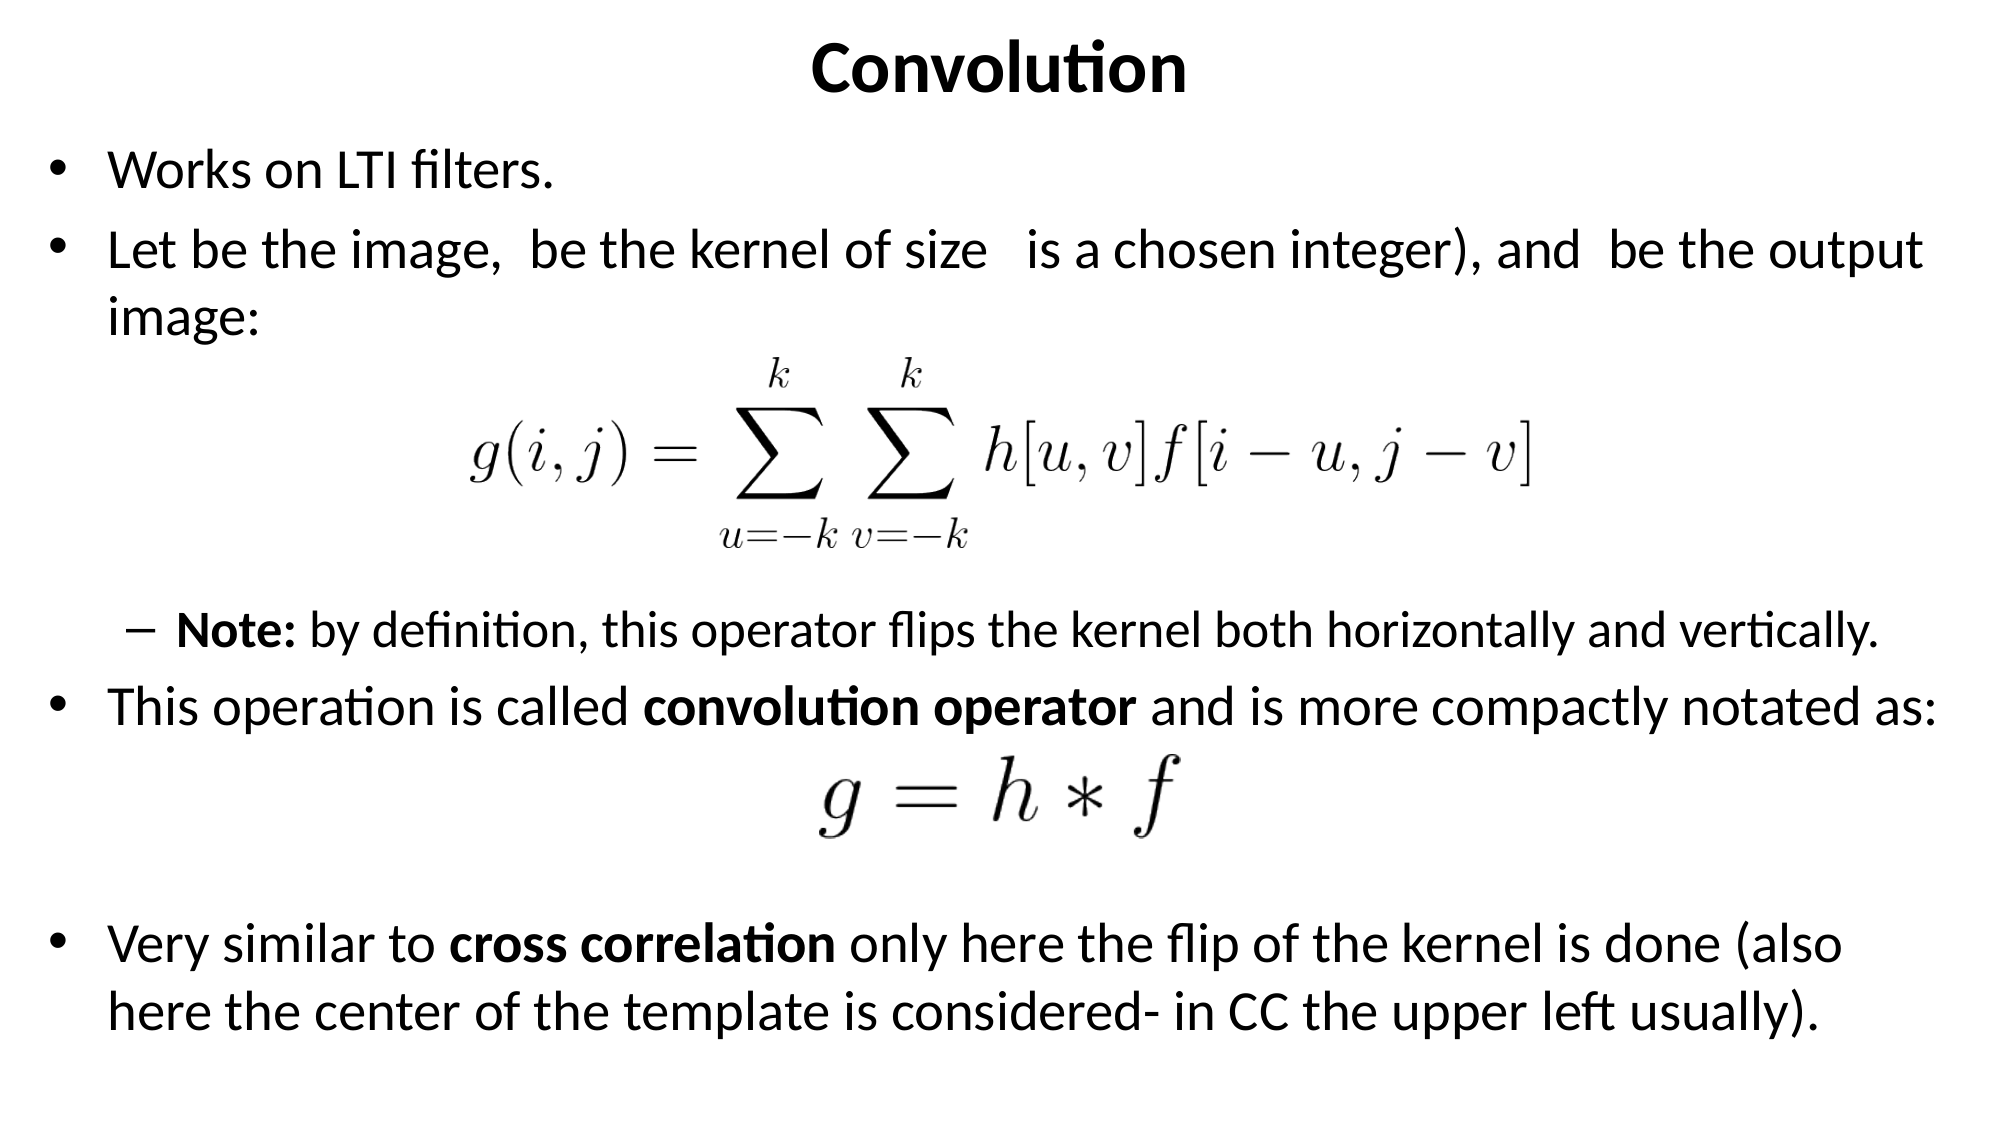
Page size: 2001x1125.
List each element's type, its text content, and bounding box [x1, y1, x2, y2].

picture [470, 357, 1530, 548]
title Convolution [33, 0, 1967, 125]
picture [819, 754, 1181, 839]
